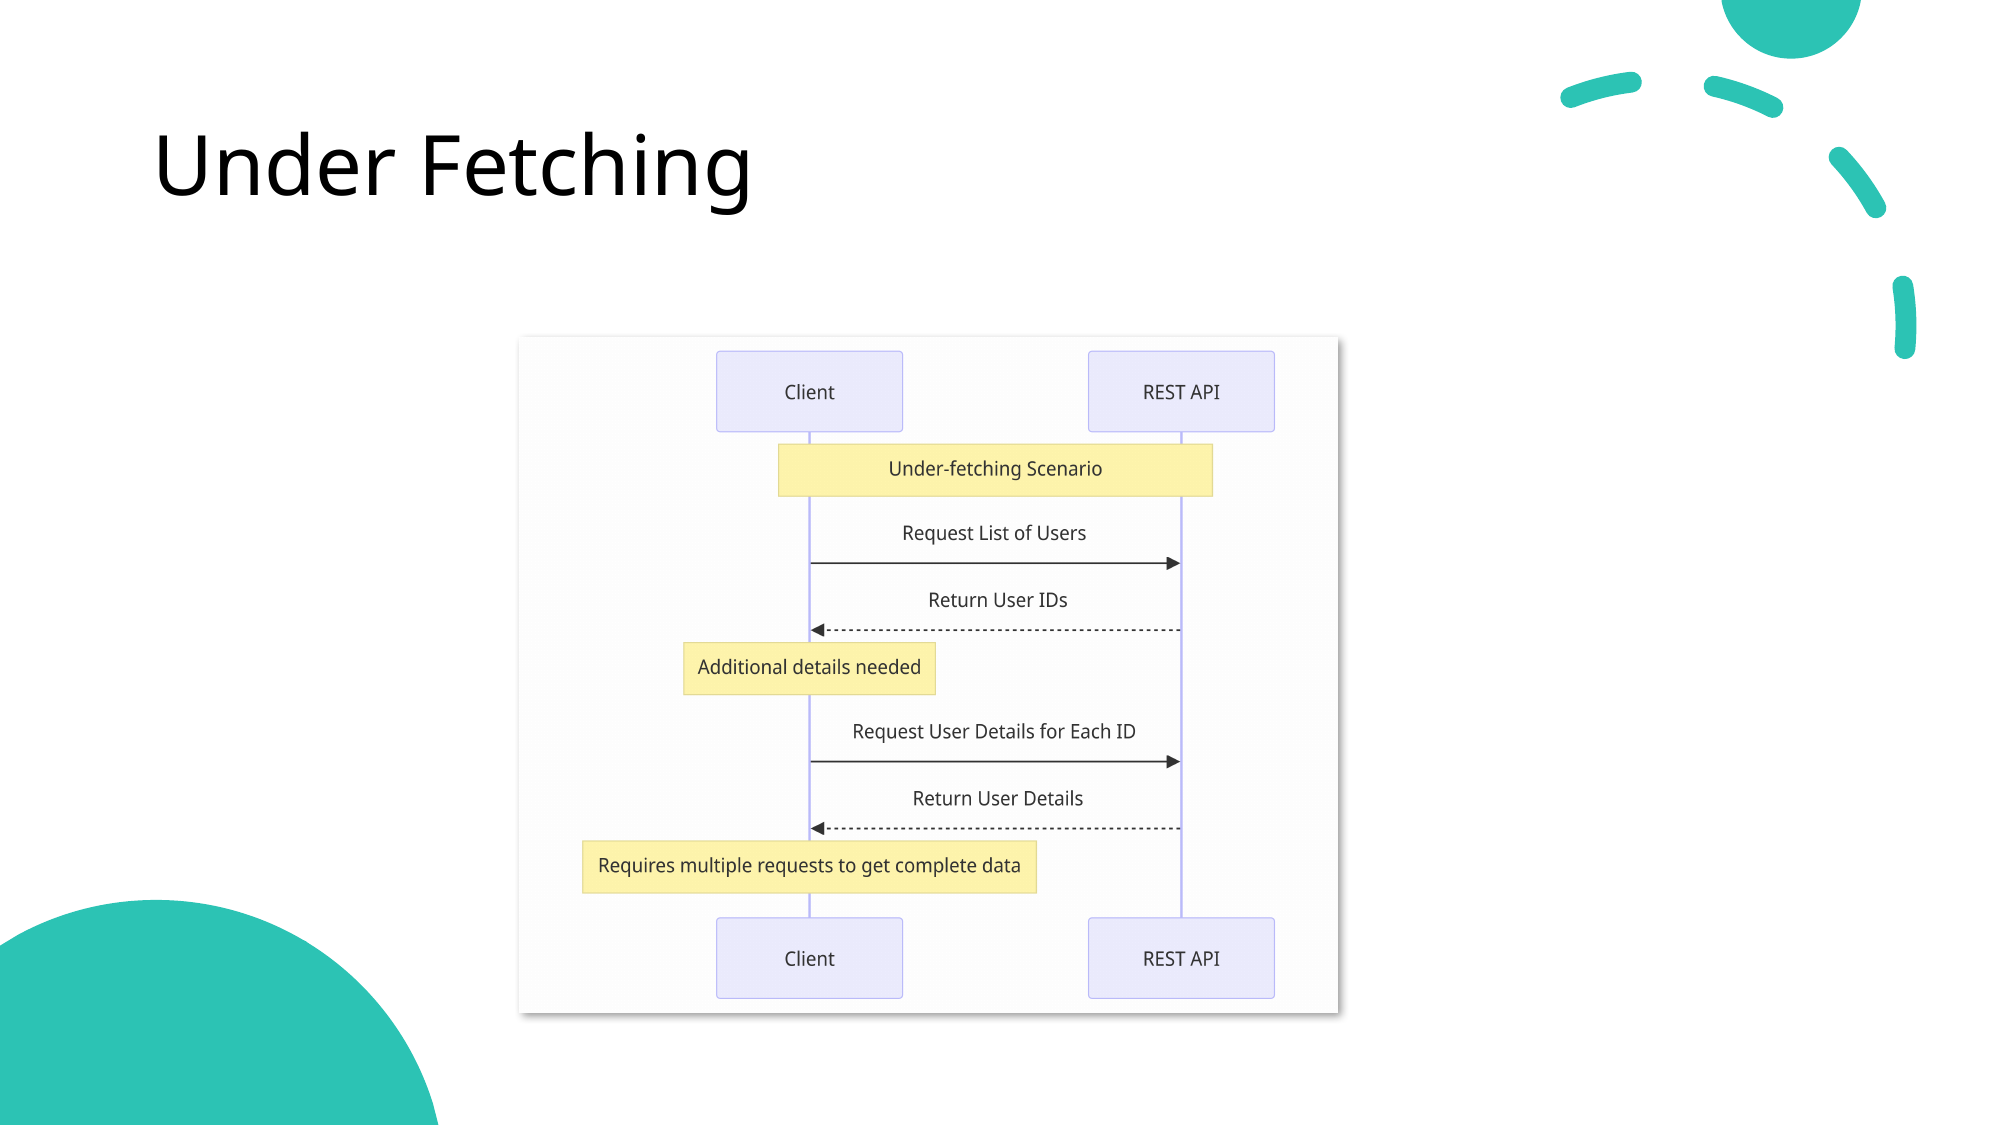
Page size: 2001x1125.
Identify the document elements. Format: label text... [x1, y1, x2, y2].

text_box [0, 898, 440, 1125]
text_box [1639, 185, 1907, 350]
title Under Fetching [137, 59, 1863, 278]
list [519, 337, 1338, 1013]
